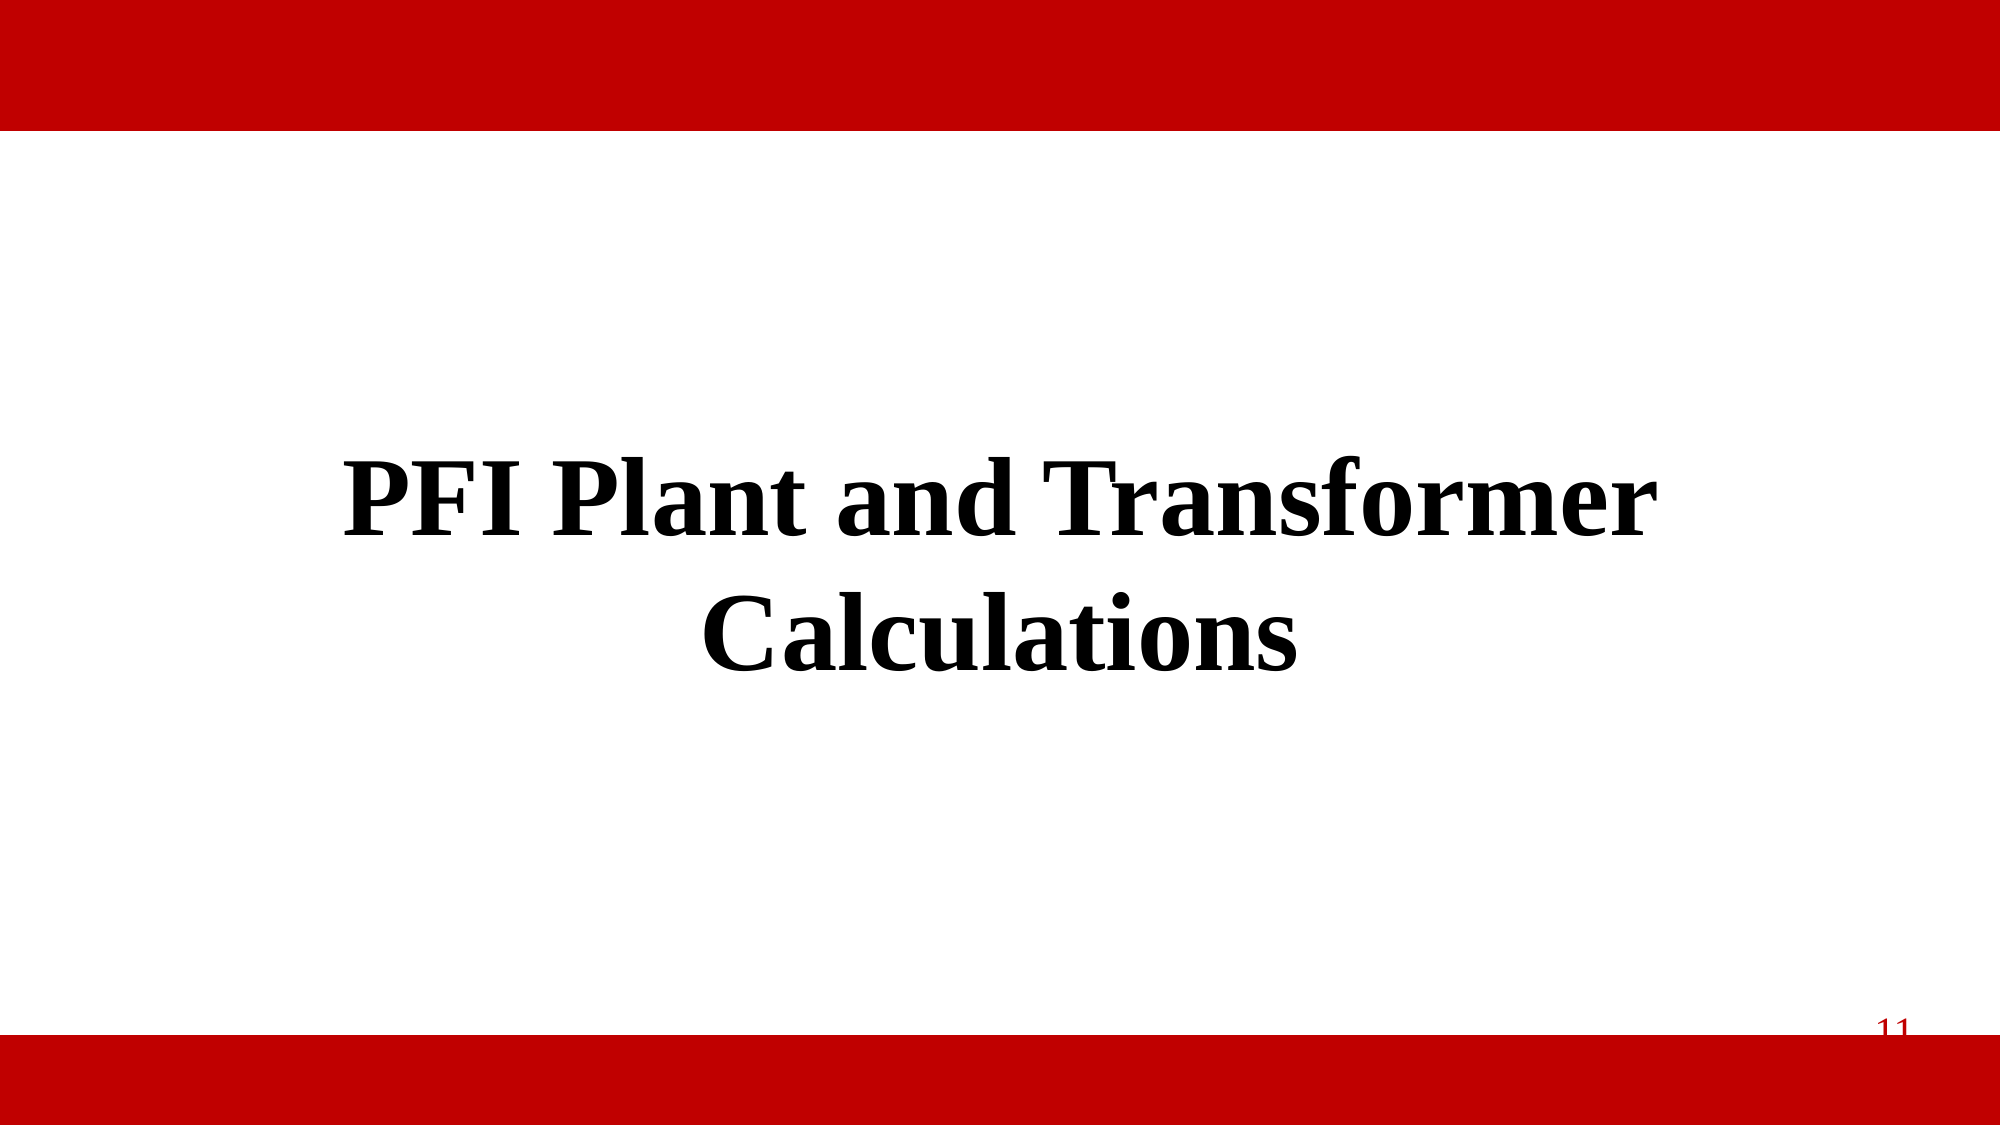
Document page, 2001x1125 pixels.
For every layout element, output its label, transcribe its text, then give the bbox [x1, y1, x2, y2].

text_box PFI Plant and Transformer Calculations [308, 415, 1692, 701]
text_box [0, 0, 2000, 131]
text_box [0, 1035, 2000, 1125]
